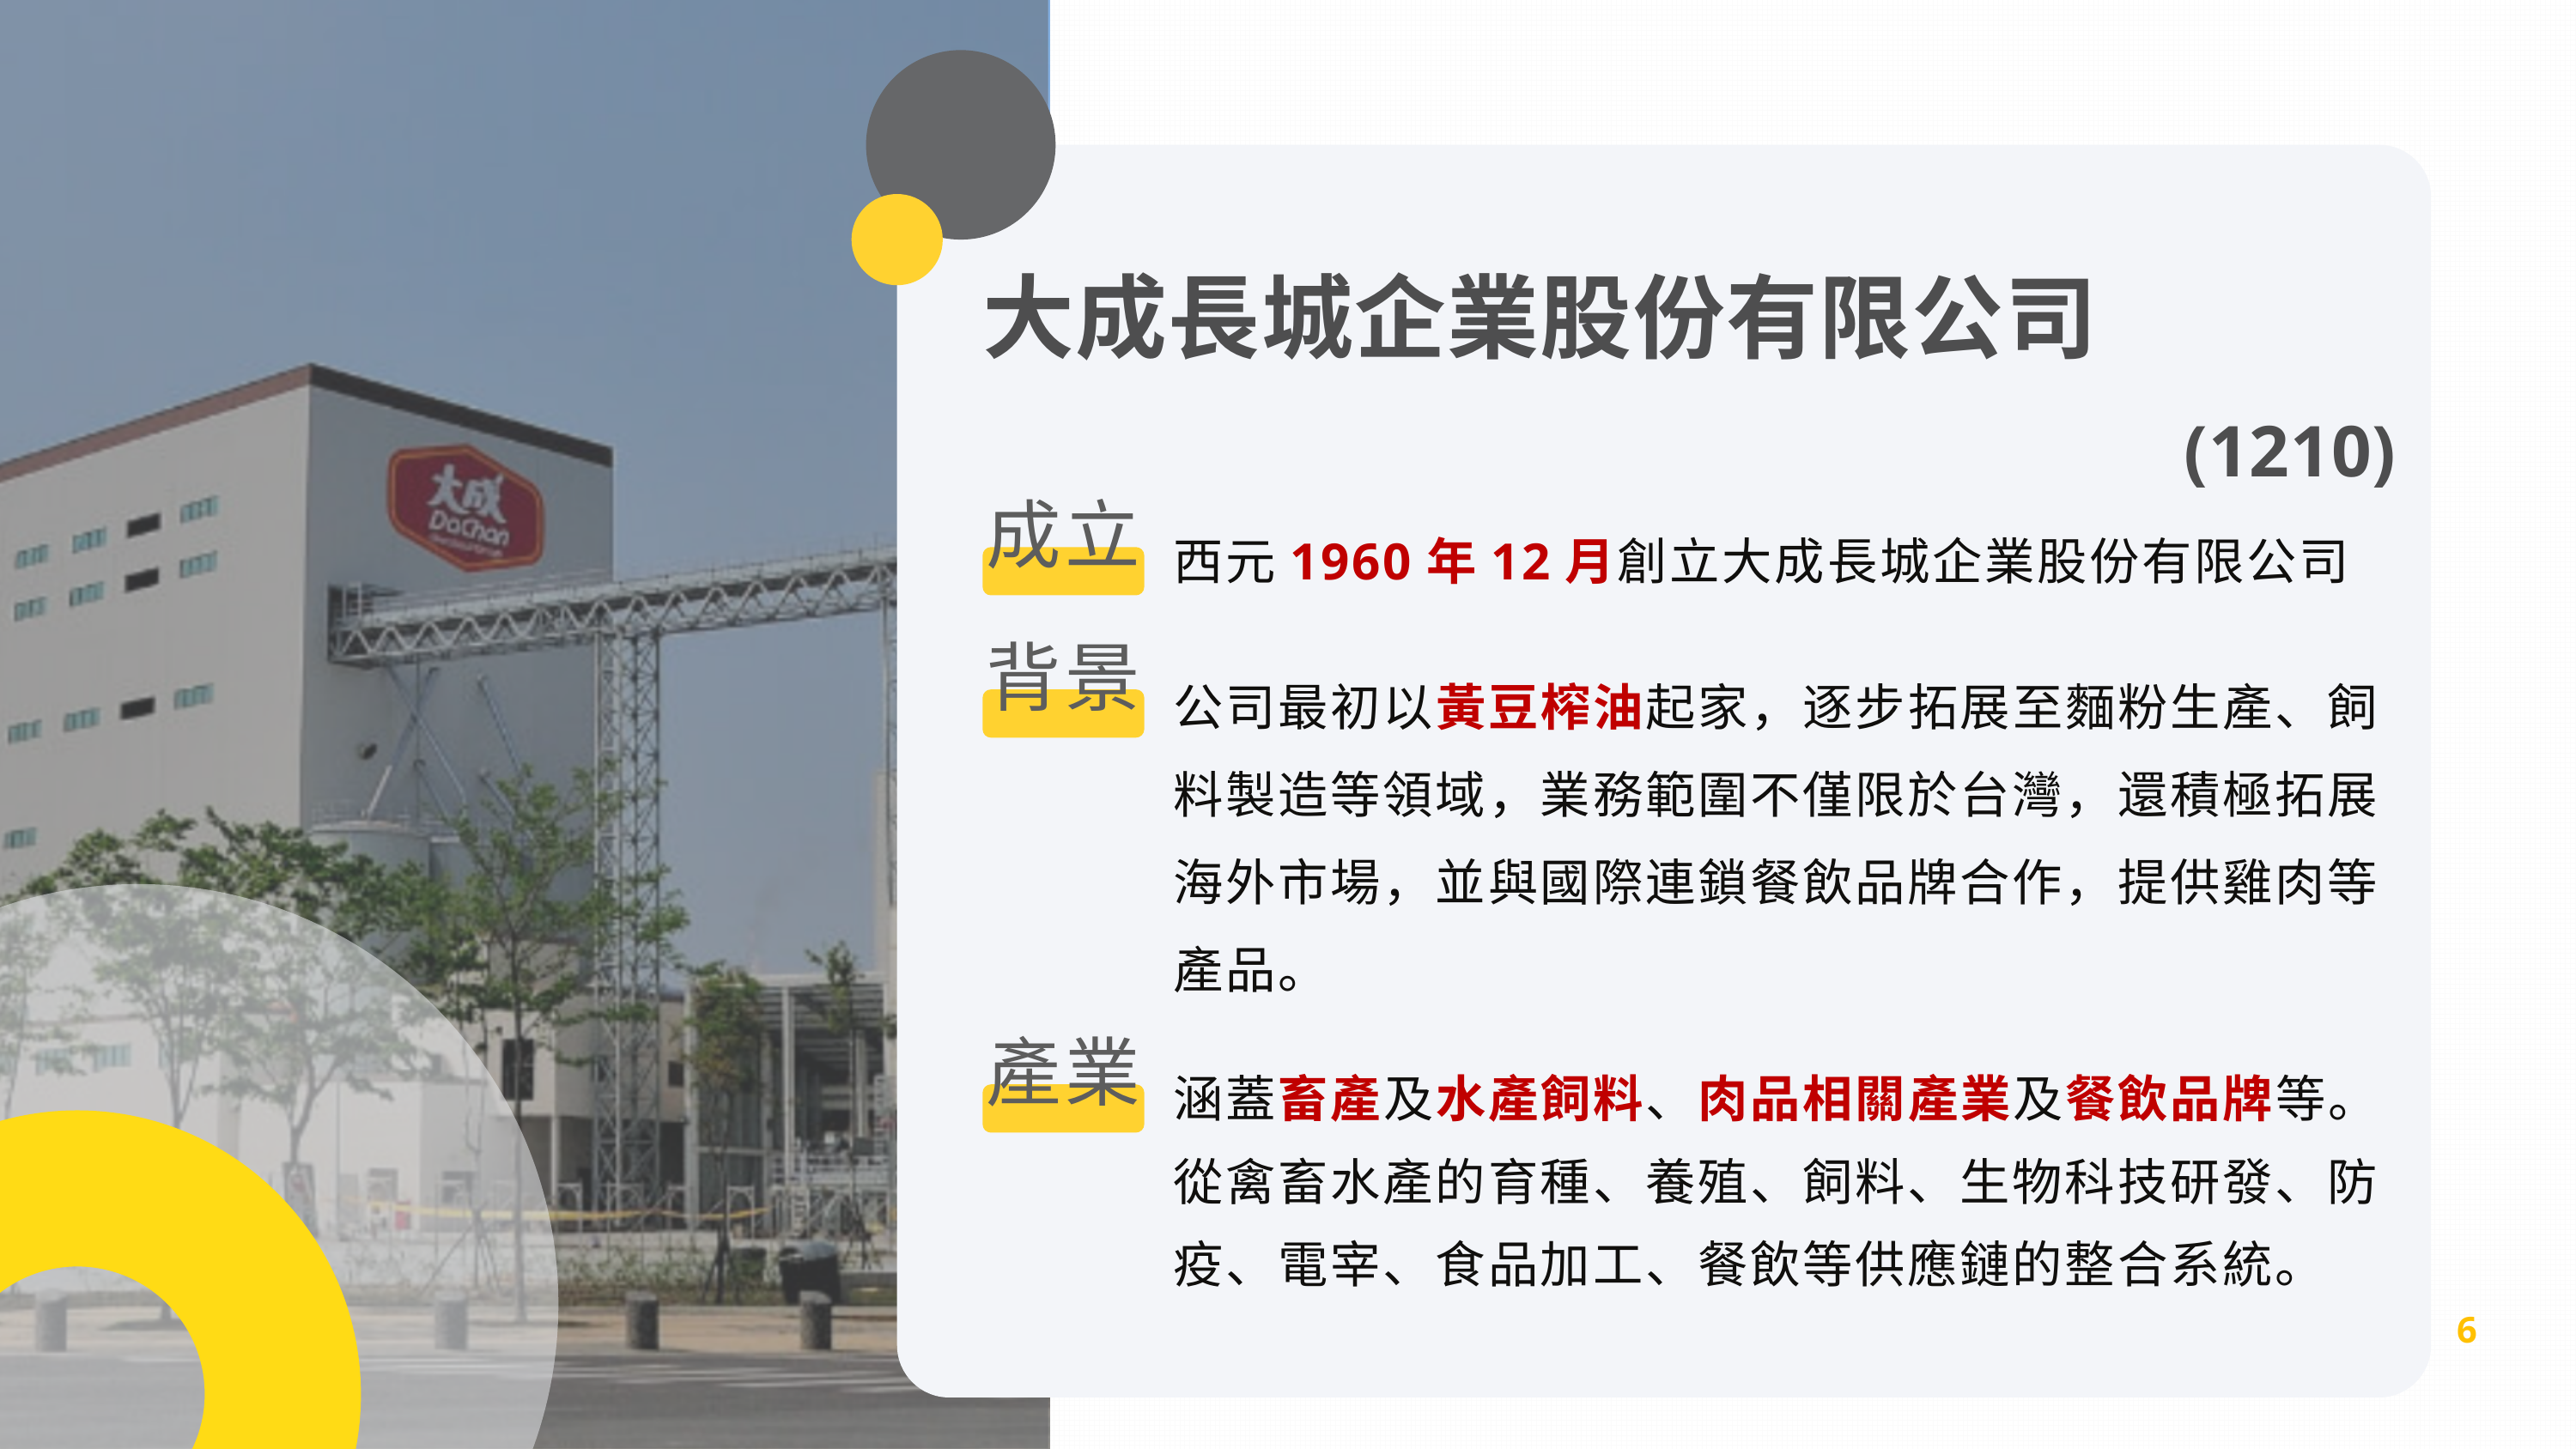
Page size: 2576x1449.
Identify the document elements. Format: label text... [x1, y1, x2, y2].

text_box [0, 1110, 362, 1449]
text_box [866, 50, 1056, 240]
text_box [851, 193, 944, 286]
slide_number 6 [2434, 1305, 2490, 1357]
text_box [0, 883, 559, 1449]
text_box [978, 645, 1145, 738]
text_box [978, 1040, 1145, 1133]
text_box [0, 0, 1051, 1449]
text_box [978, 502, 1145, 596]
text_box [896, 144, 2432, 1398]
